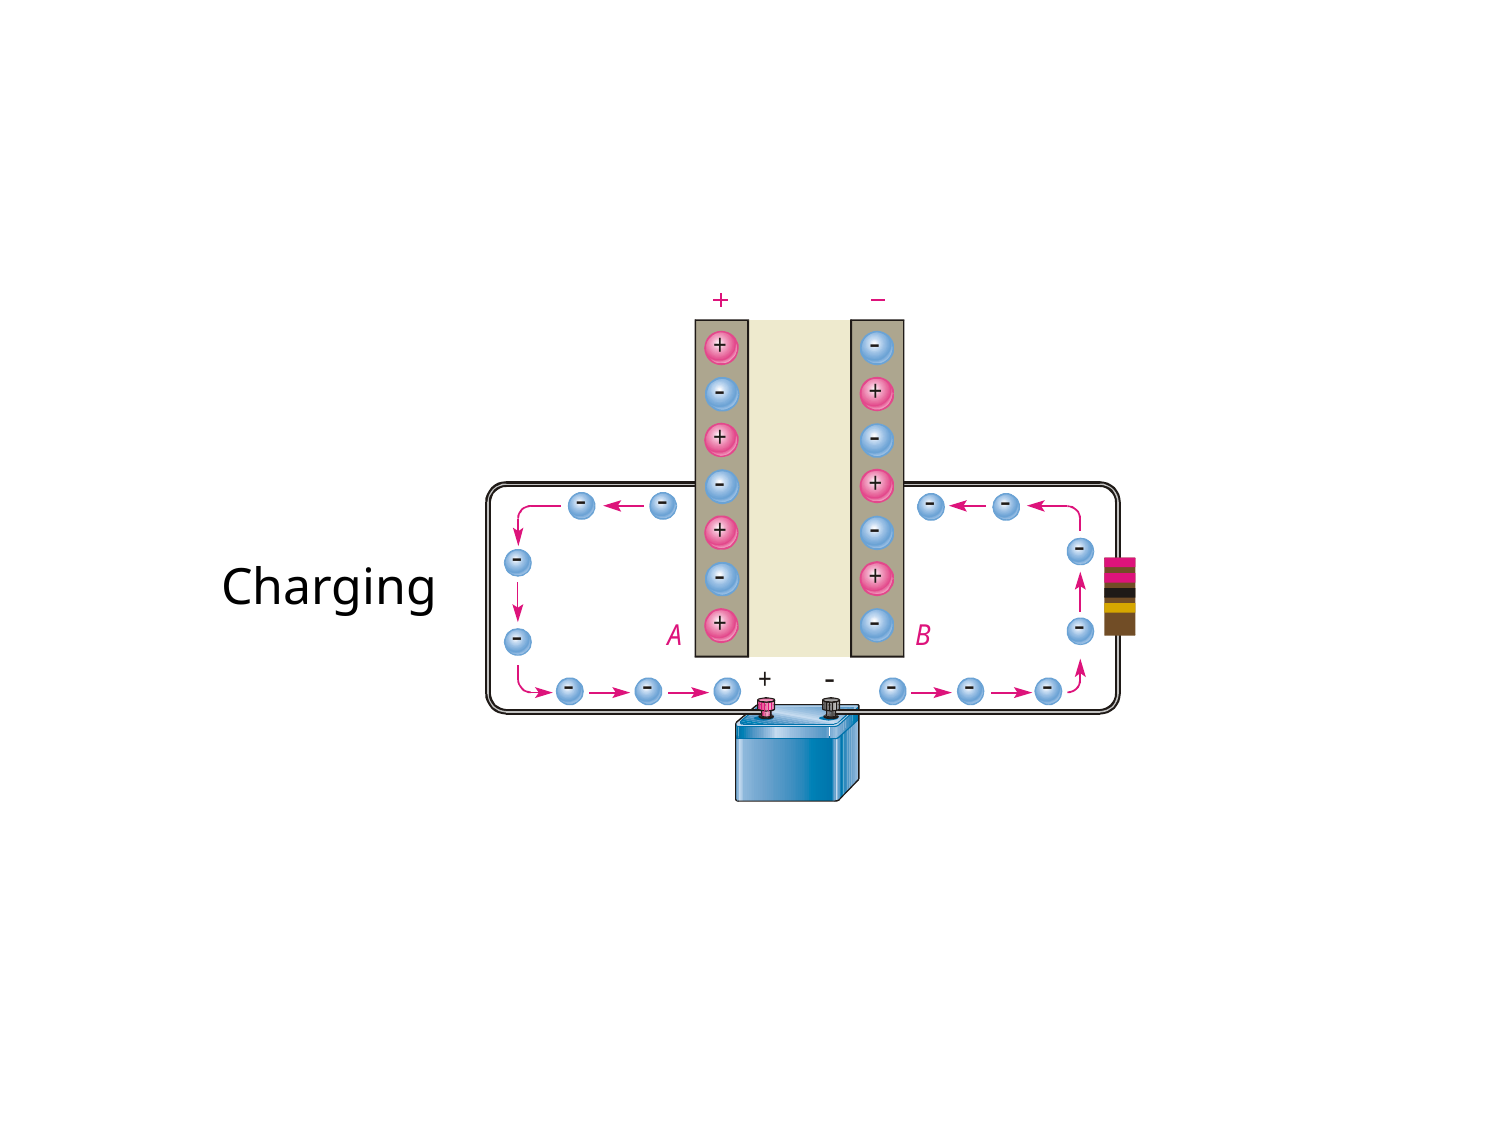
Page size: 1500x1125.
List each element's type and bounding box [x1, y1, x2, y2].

text_box [206, 290, 1139, 805]
